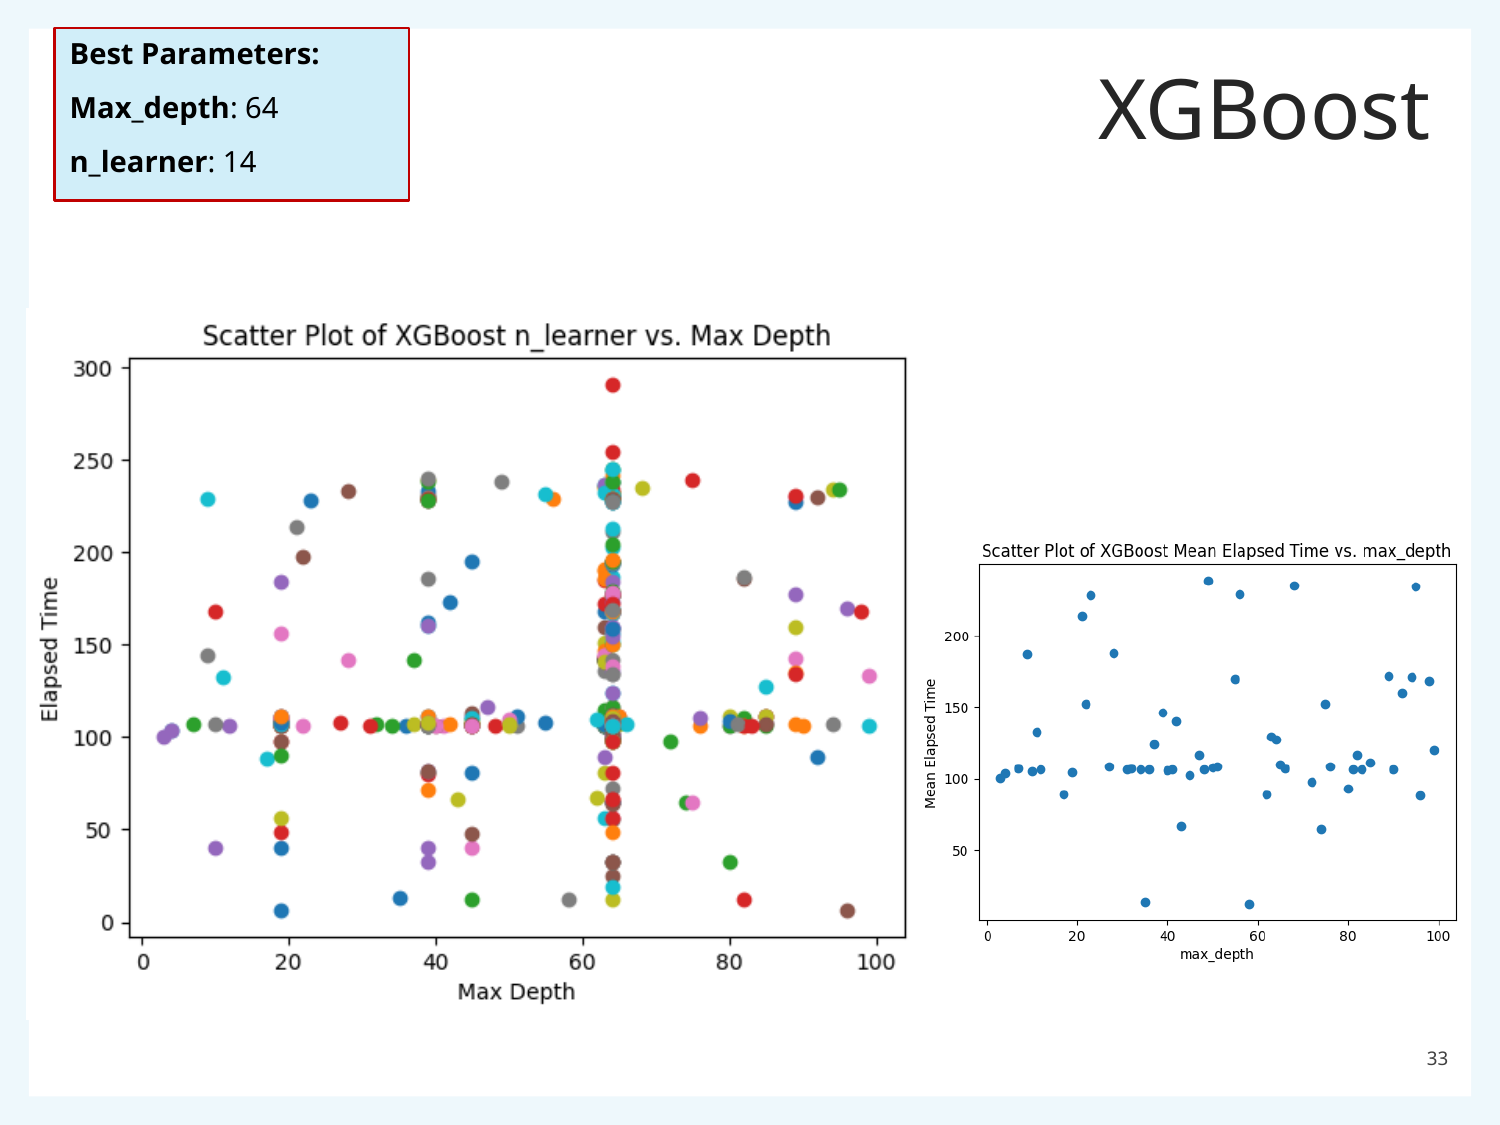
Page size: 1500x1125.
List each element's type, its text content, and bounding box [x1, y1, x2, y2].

list Best Parameters: Max_depth: 64 n_learner: 14 [53, 27, 410, 202]
slide_number 33 [1283, 1035, 1464, 1080]
title XGBoost [185, 0, 1446, 225]
picture [26, 308, 1464, 1020]
